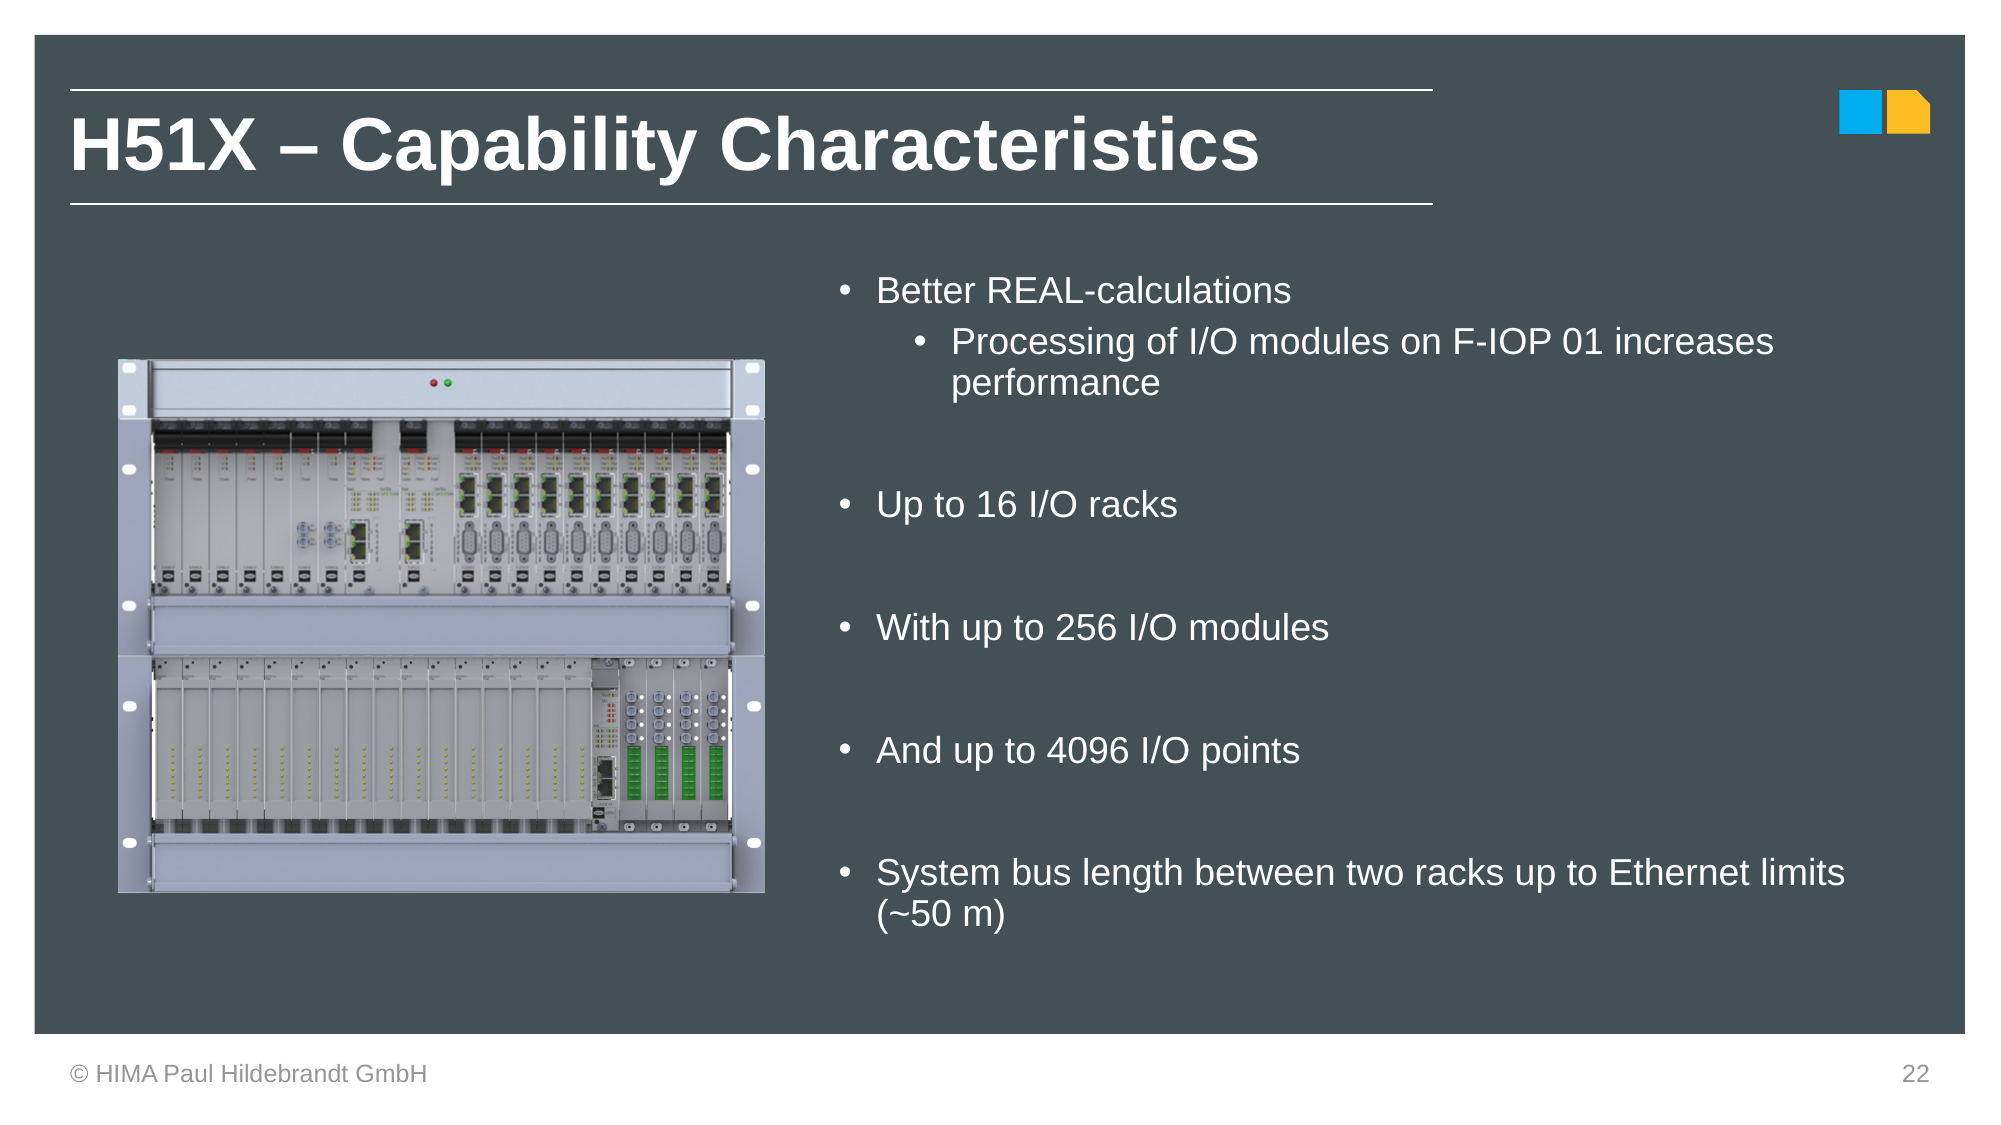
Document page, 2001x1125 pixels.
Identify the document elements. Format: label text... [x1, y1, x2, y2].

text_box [118, 358, 765, 894]
table_header H51X – Capability Characteristics [70, 91, 1433, 203]
slide_number 22 [1839, 1042, 1931, 1103]
footer © HIMA Paul Hildebrandt GmbH [70, 1042, 1611, 1103]
list Better REAL-calculations Processing of I/O modules on F-IOP 01 increases performance Up to 16 I/O racks With up to 256 I/O modules And up to 4096 I/O points System bus length between two racks up to Ethernet limits (~50 m) [838, 271, 1892, 982]
